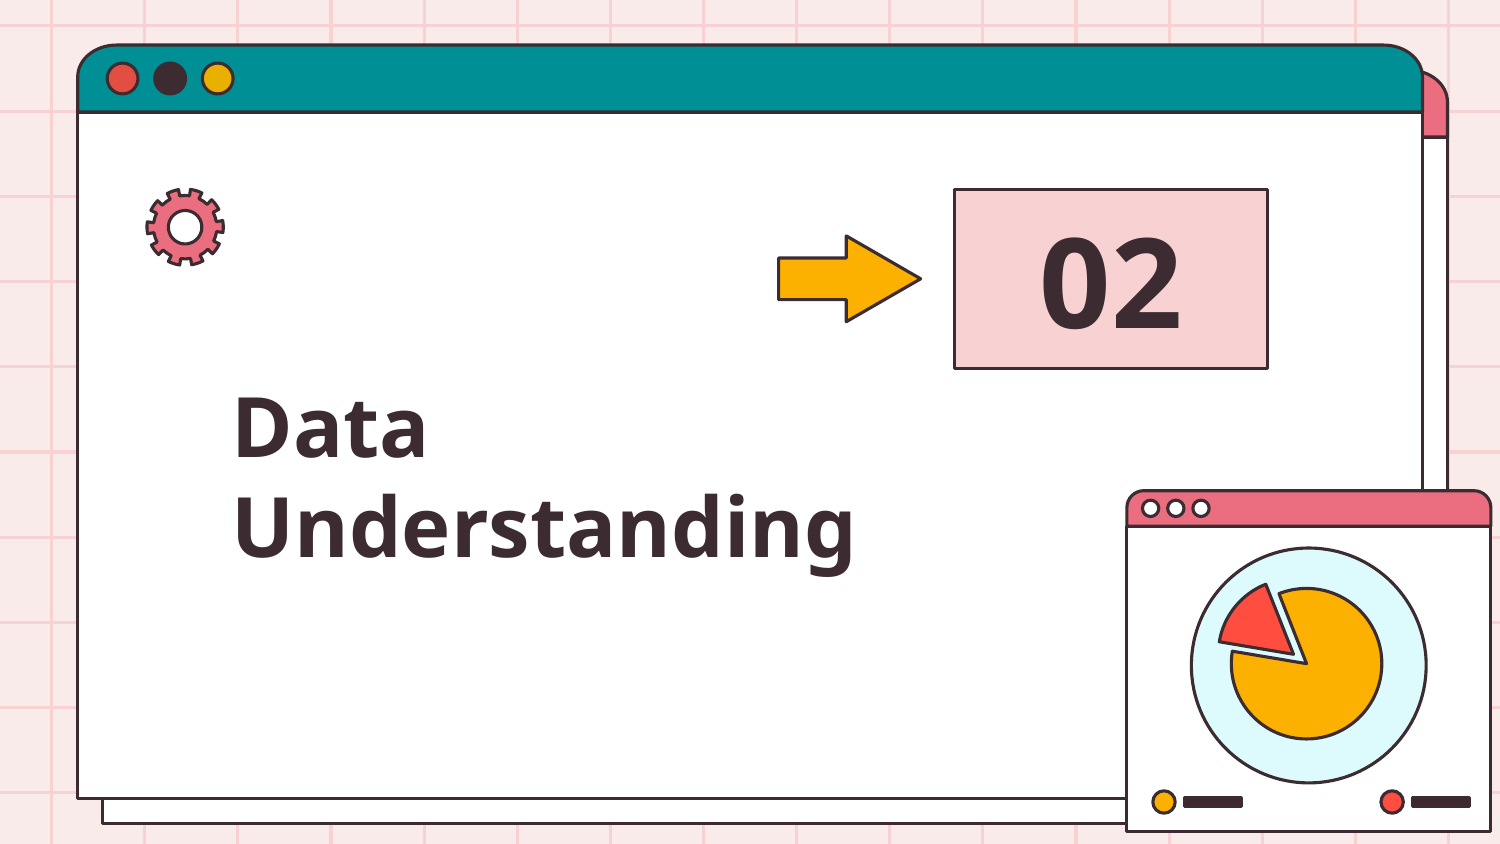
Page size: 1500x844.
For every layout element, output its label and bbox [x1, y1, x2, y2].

text_box [146, 189, 1491, 832]
